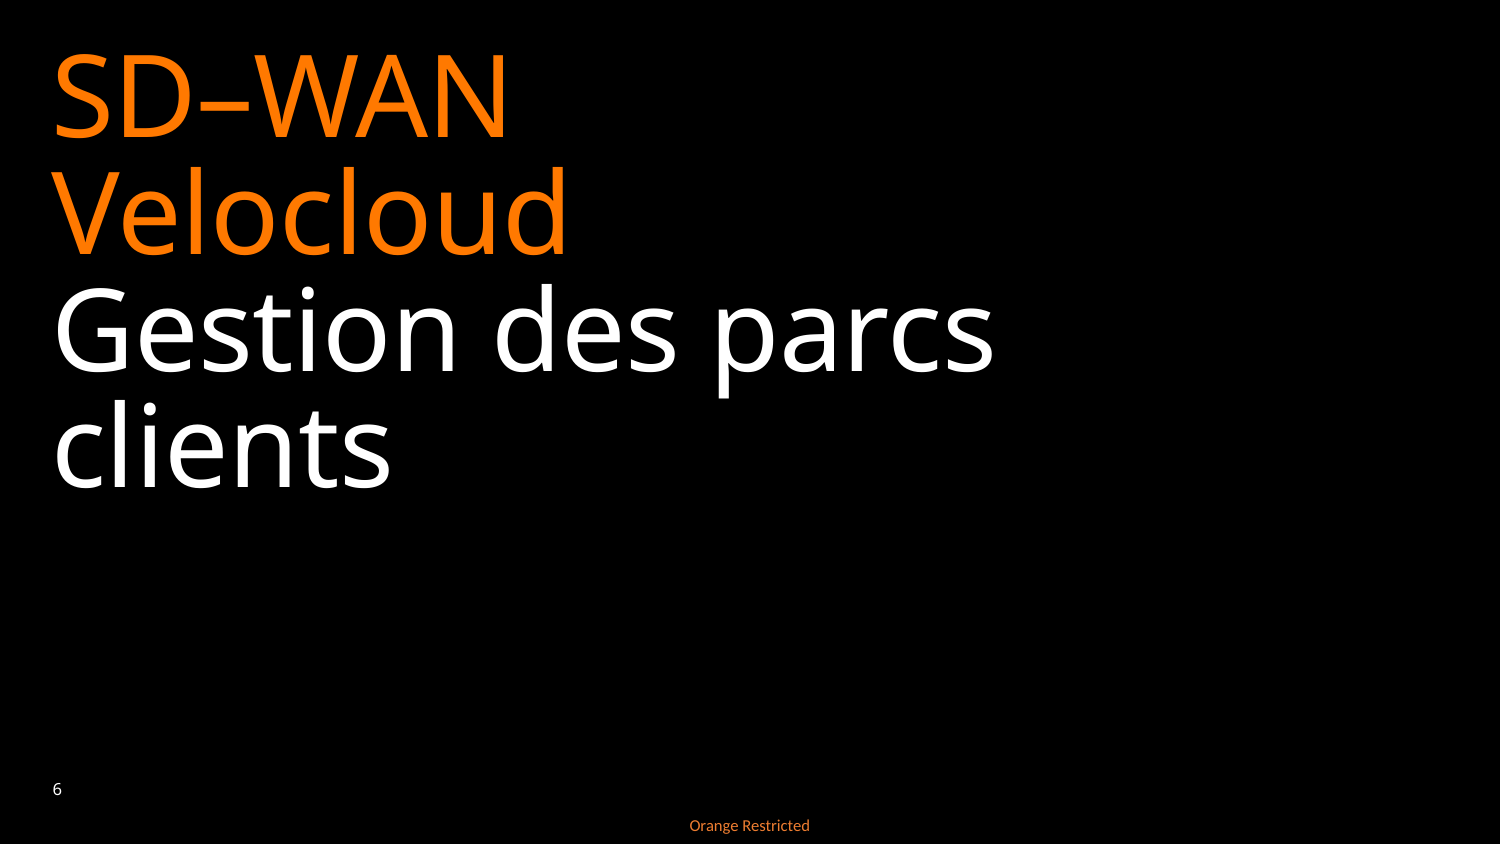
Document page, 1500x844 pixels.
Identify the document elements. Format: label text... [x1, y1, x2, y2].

list SD–WAN Velocloud Gestion des parcs clients [51, 43, 1052, 747]
